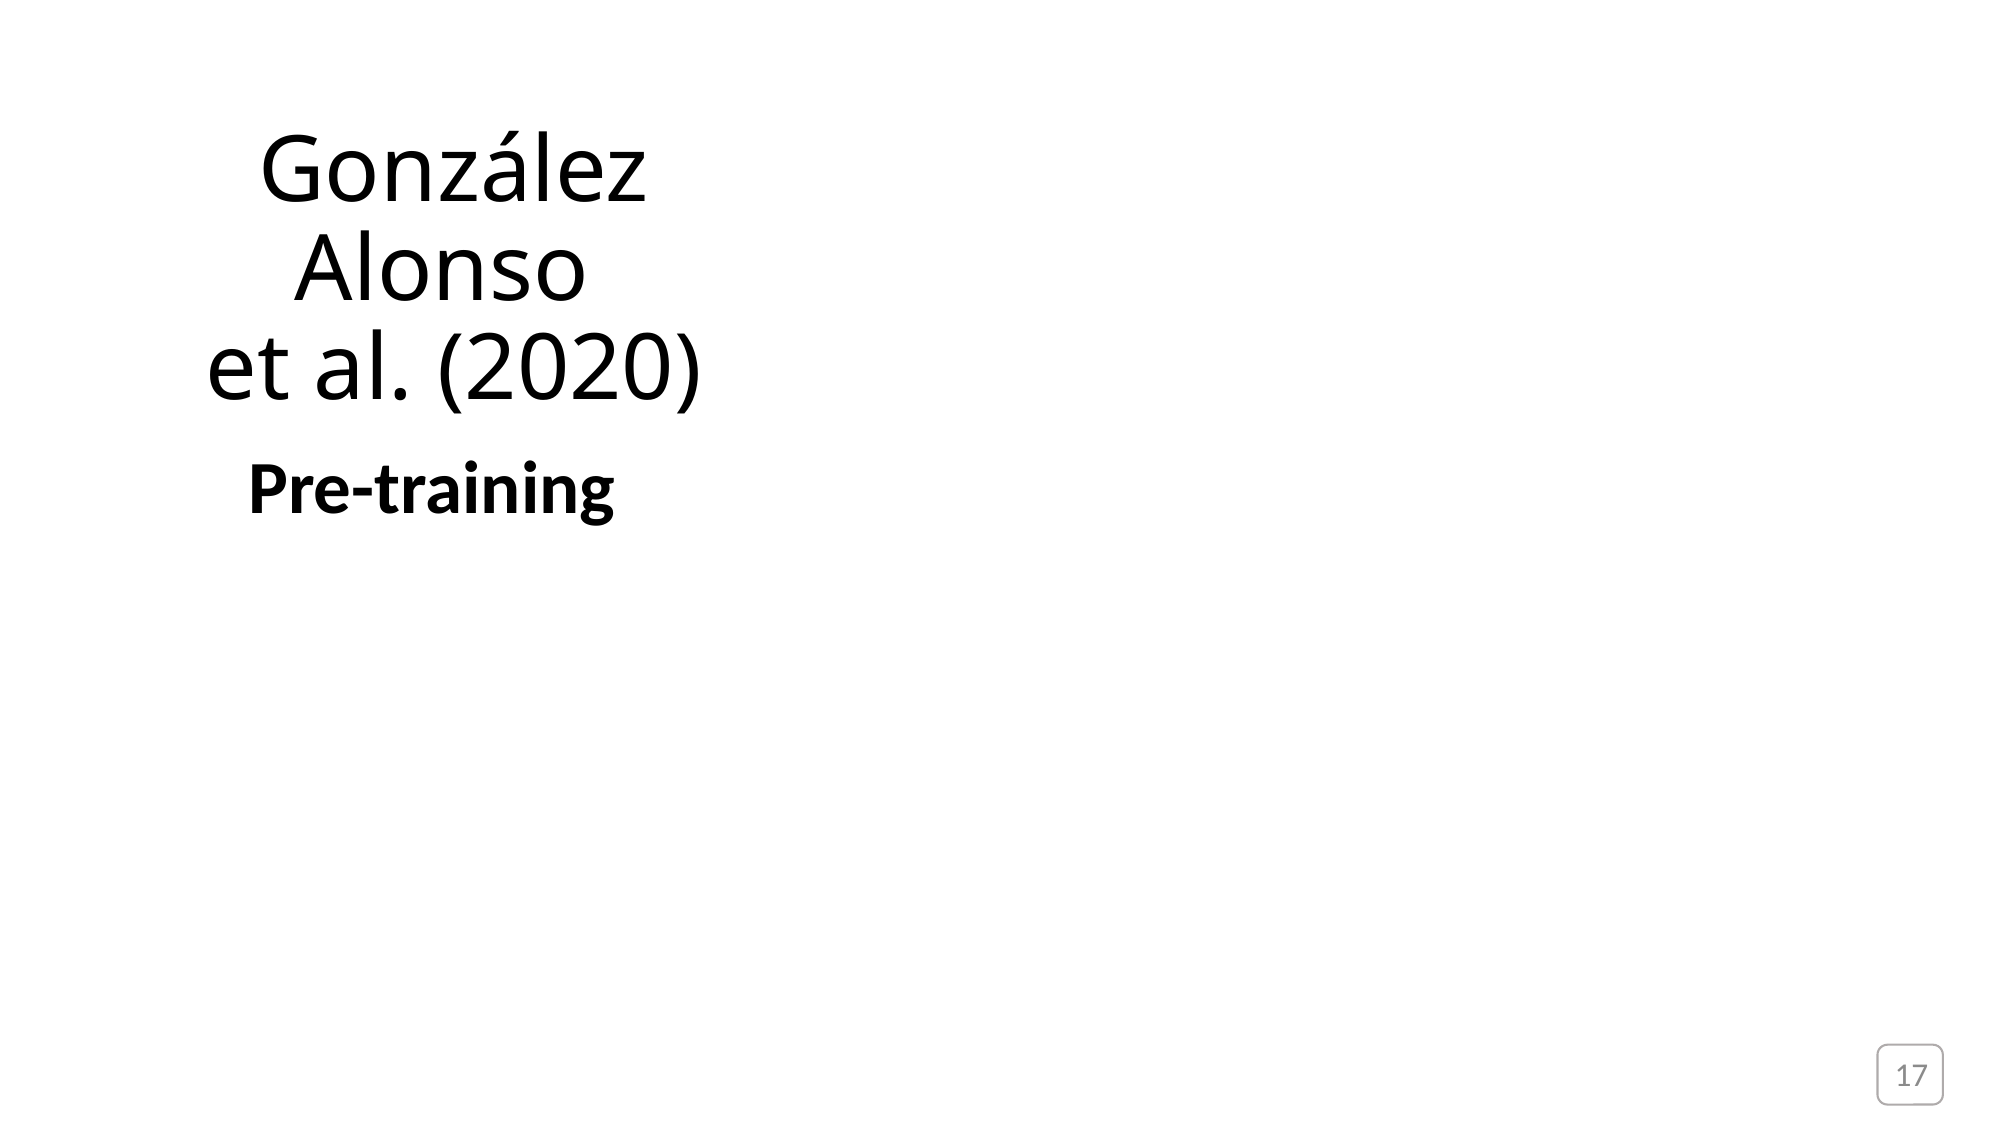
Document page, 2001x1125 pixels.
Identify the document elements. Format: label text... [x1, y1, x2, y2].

slide_number 17 [1493, 1042, 1943, 1103]
list Pre-training [162, 440, 702, 562]
title González Alonso et al. (2020) [93, 162, 815, 380]
